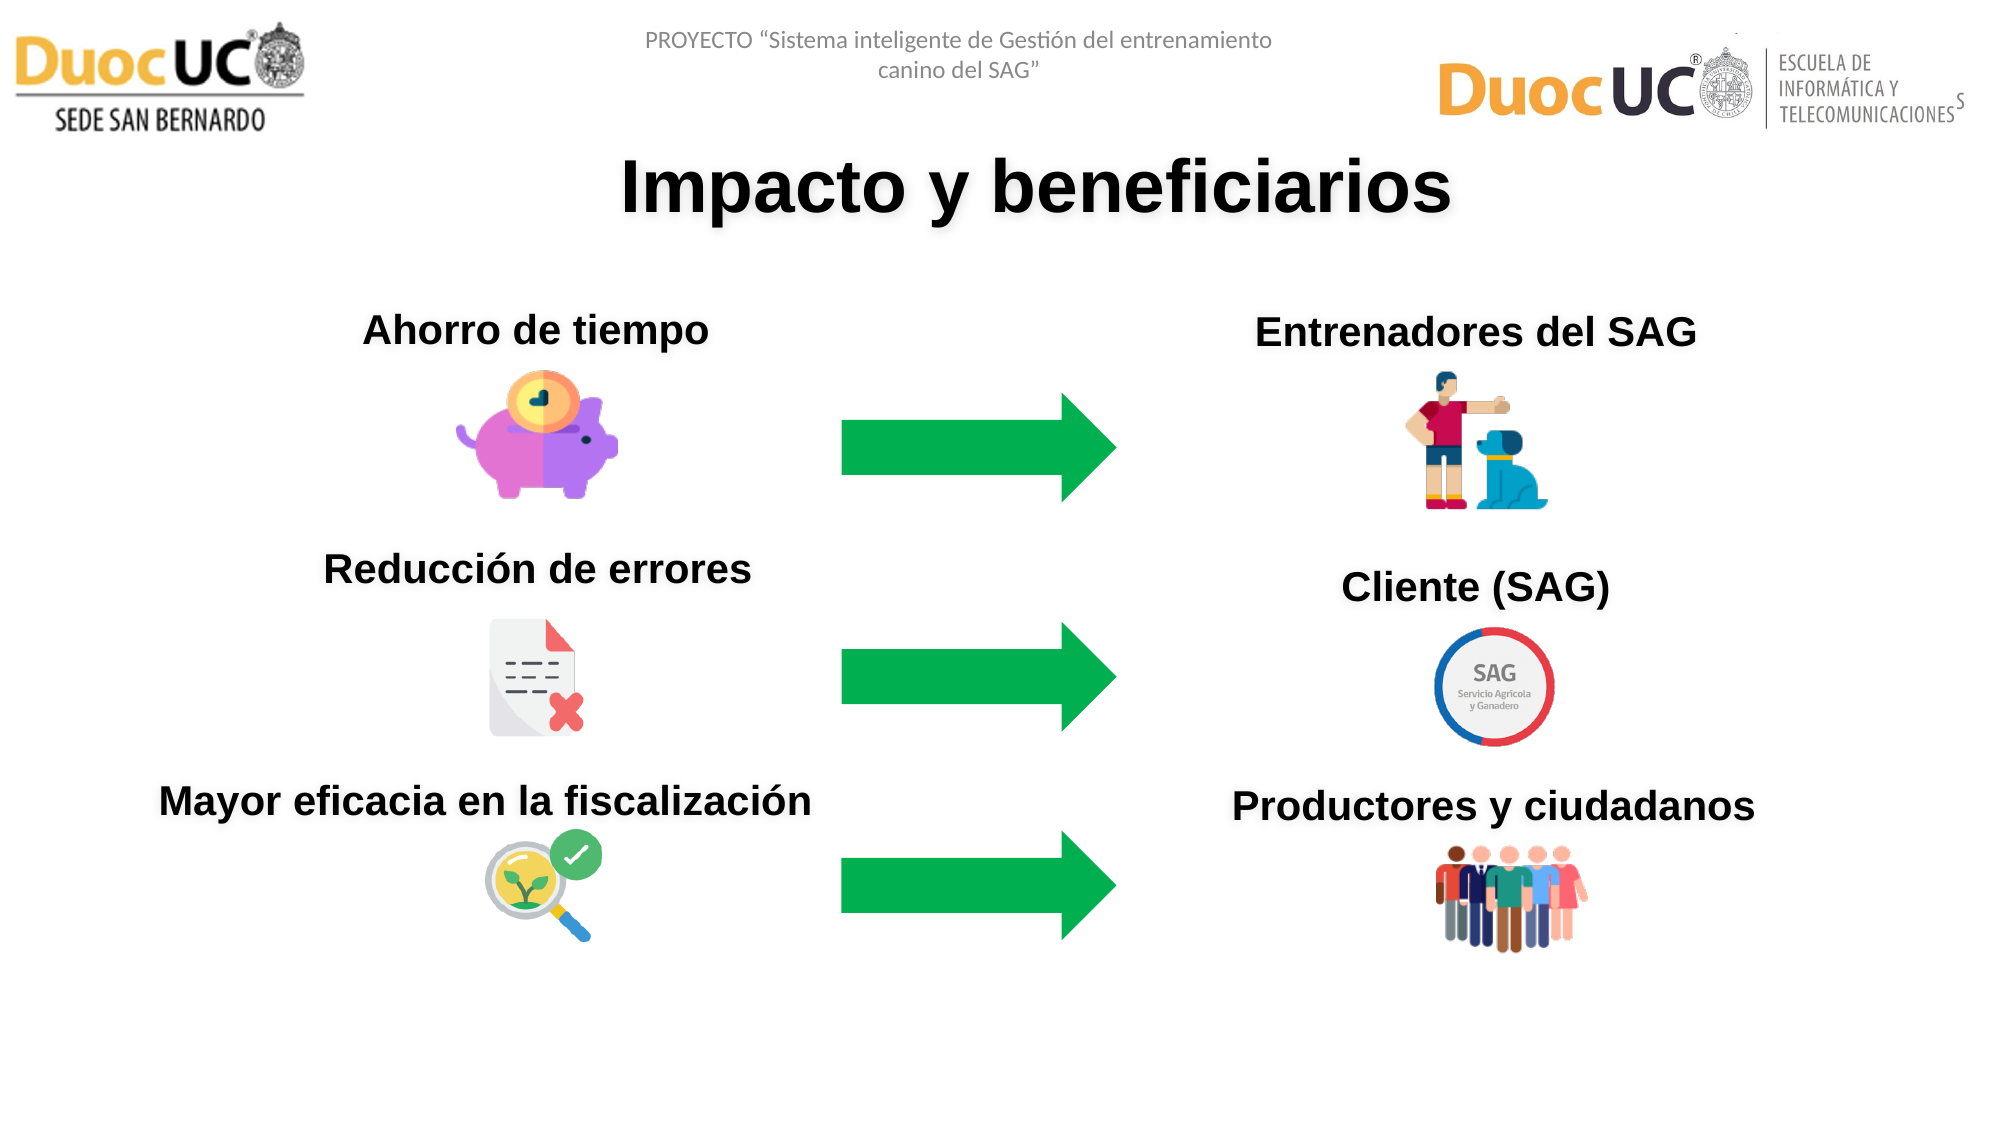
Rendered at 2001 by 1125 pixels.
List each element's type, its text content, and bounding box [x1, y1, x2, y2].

text_box Productores y ciudadanos [1170, 763, 1818, 880]
picture [0, 20, 316, 87]
text_box Reducción de errores [308, 527, 814, 617]
picture [483, 616, 589, 738]
text_box Entrenadores del SAG [1201, 289, 1752, 393]
picture [1436, 829, 1588, 970]
text_box Cliente (SAG) [1242, 544, 1710, 650]
text_box [839, 828, 1119, 943]
picture [485, 829, 602, 943]
text_box Impacto y beneficiarios [0, 87, 2000, 229]
picture [1421, 613, 1568, 759]
picture [456, 365, 618, 505]
text_box [839, 390, 1119, 505]
footer PROYECTO “Sistema inteligente de Gestión del entrenamiento canino del SAG” [621, 27, 1297, 79]
text_box Ahorro de tiempo [347, 287, 814, 393]
picture [1396, 361, 1558, 520]
text_box [839, 619, 1119, 734]
text_box Mayor eficacia en la fiscalización [128, 758, 843, 885]
picture [1438, 20, 1965, 164]
